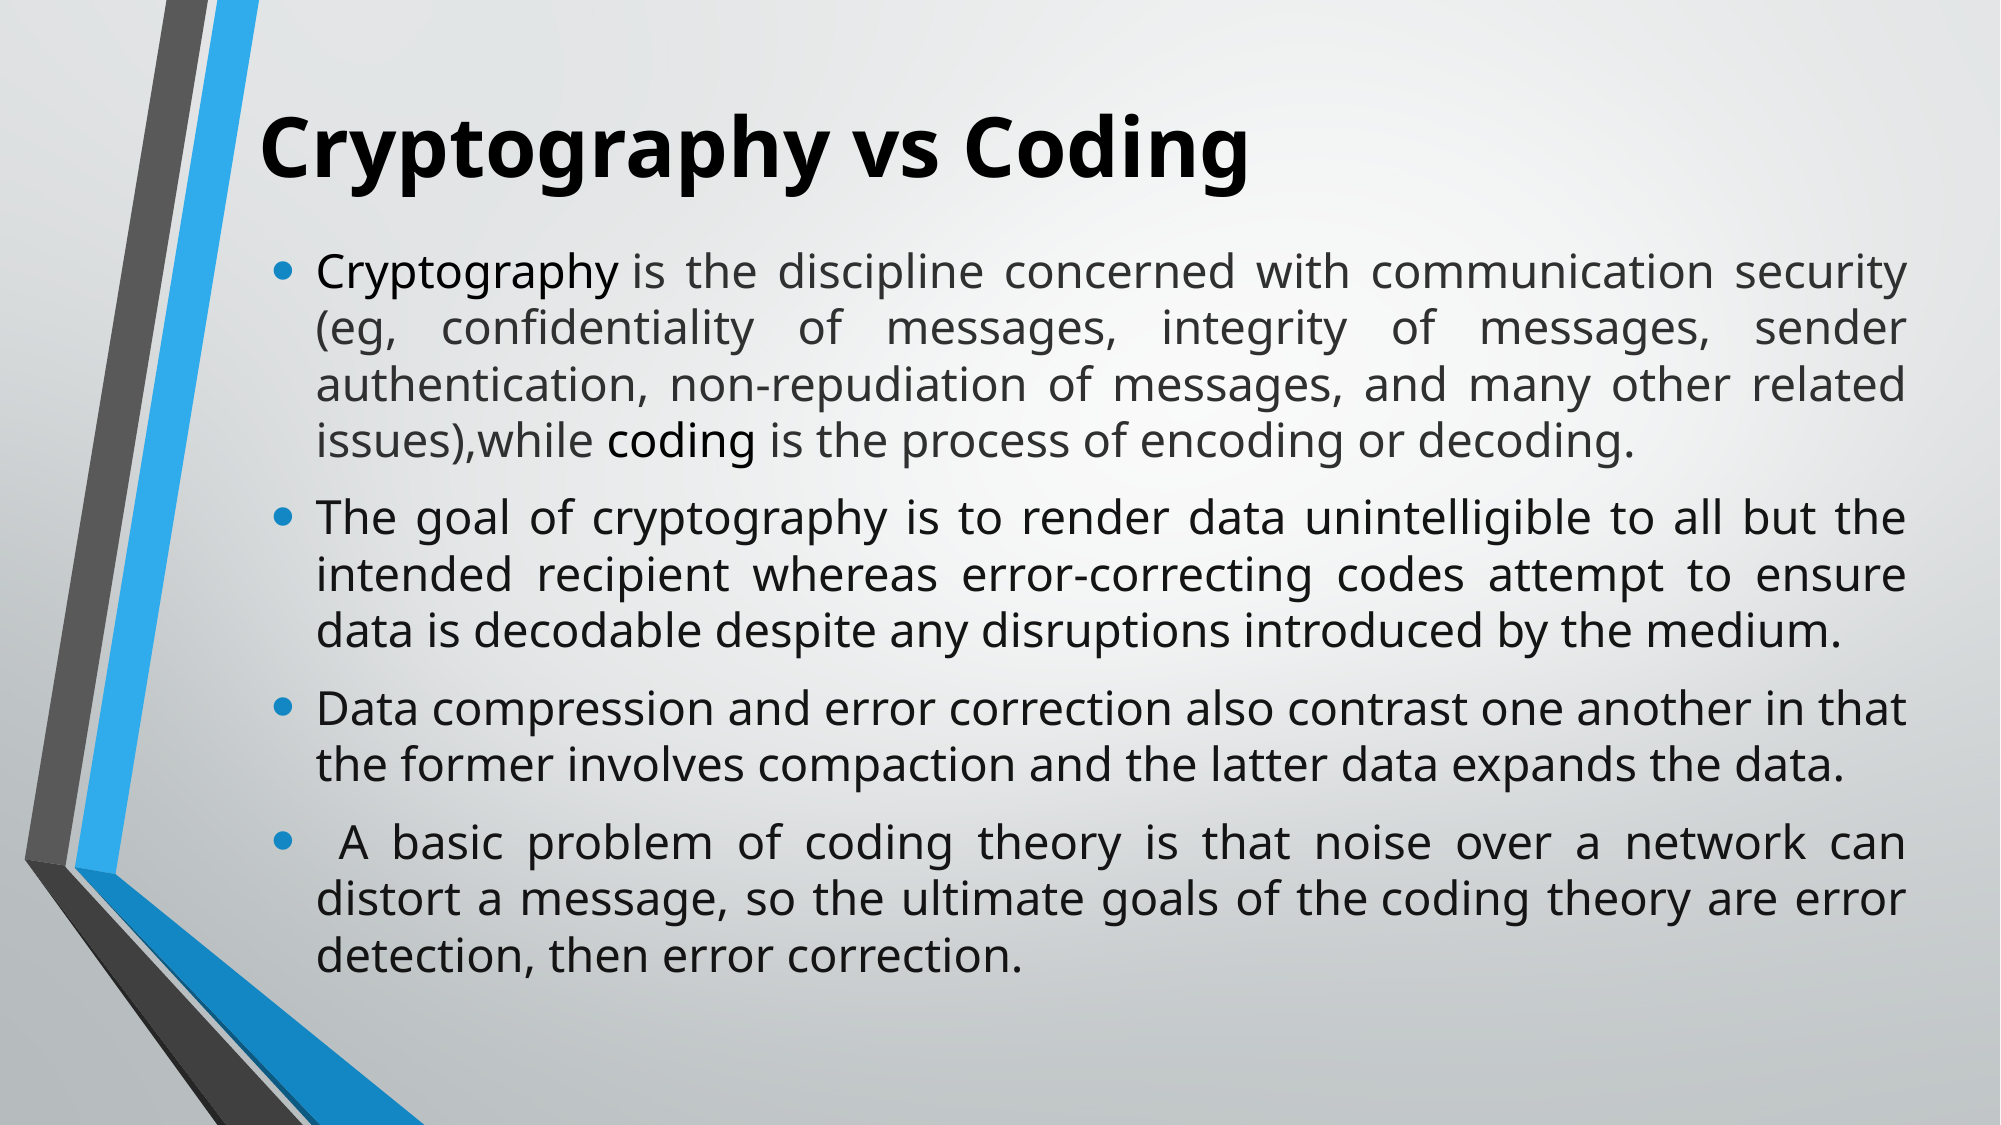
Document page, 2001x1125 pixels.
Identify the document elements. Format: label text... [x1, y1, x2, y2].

list Cryptography is the discipline concerned with communication security (eg, confidentiality of messages, integrity of messages, sender authentication, non-repudiation of messages, and many other related issues),while coding is the process of encoding or decoding. The goal of cryptography is to render data unintelligible to all but the intended recipient whereas error-correcting codes attempt to ensure data is decodable despite any disruptions introduced by the medium. Data compression and error correction also contrast one another in that the former involves compaction and the latter data expands the data. A basic problem of coding theory is that noise over a network can distort a message, so the ultimate goals of the coding theory are error detection, then error correction. [256, 211, 1924, 1011]
title Cryptography vs Coding [243, 0, 1887, 288]
